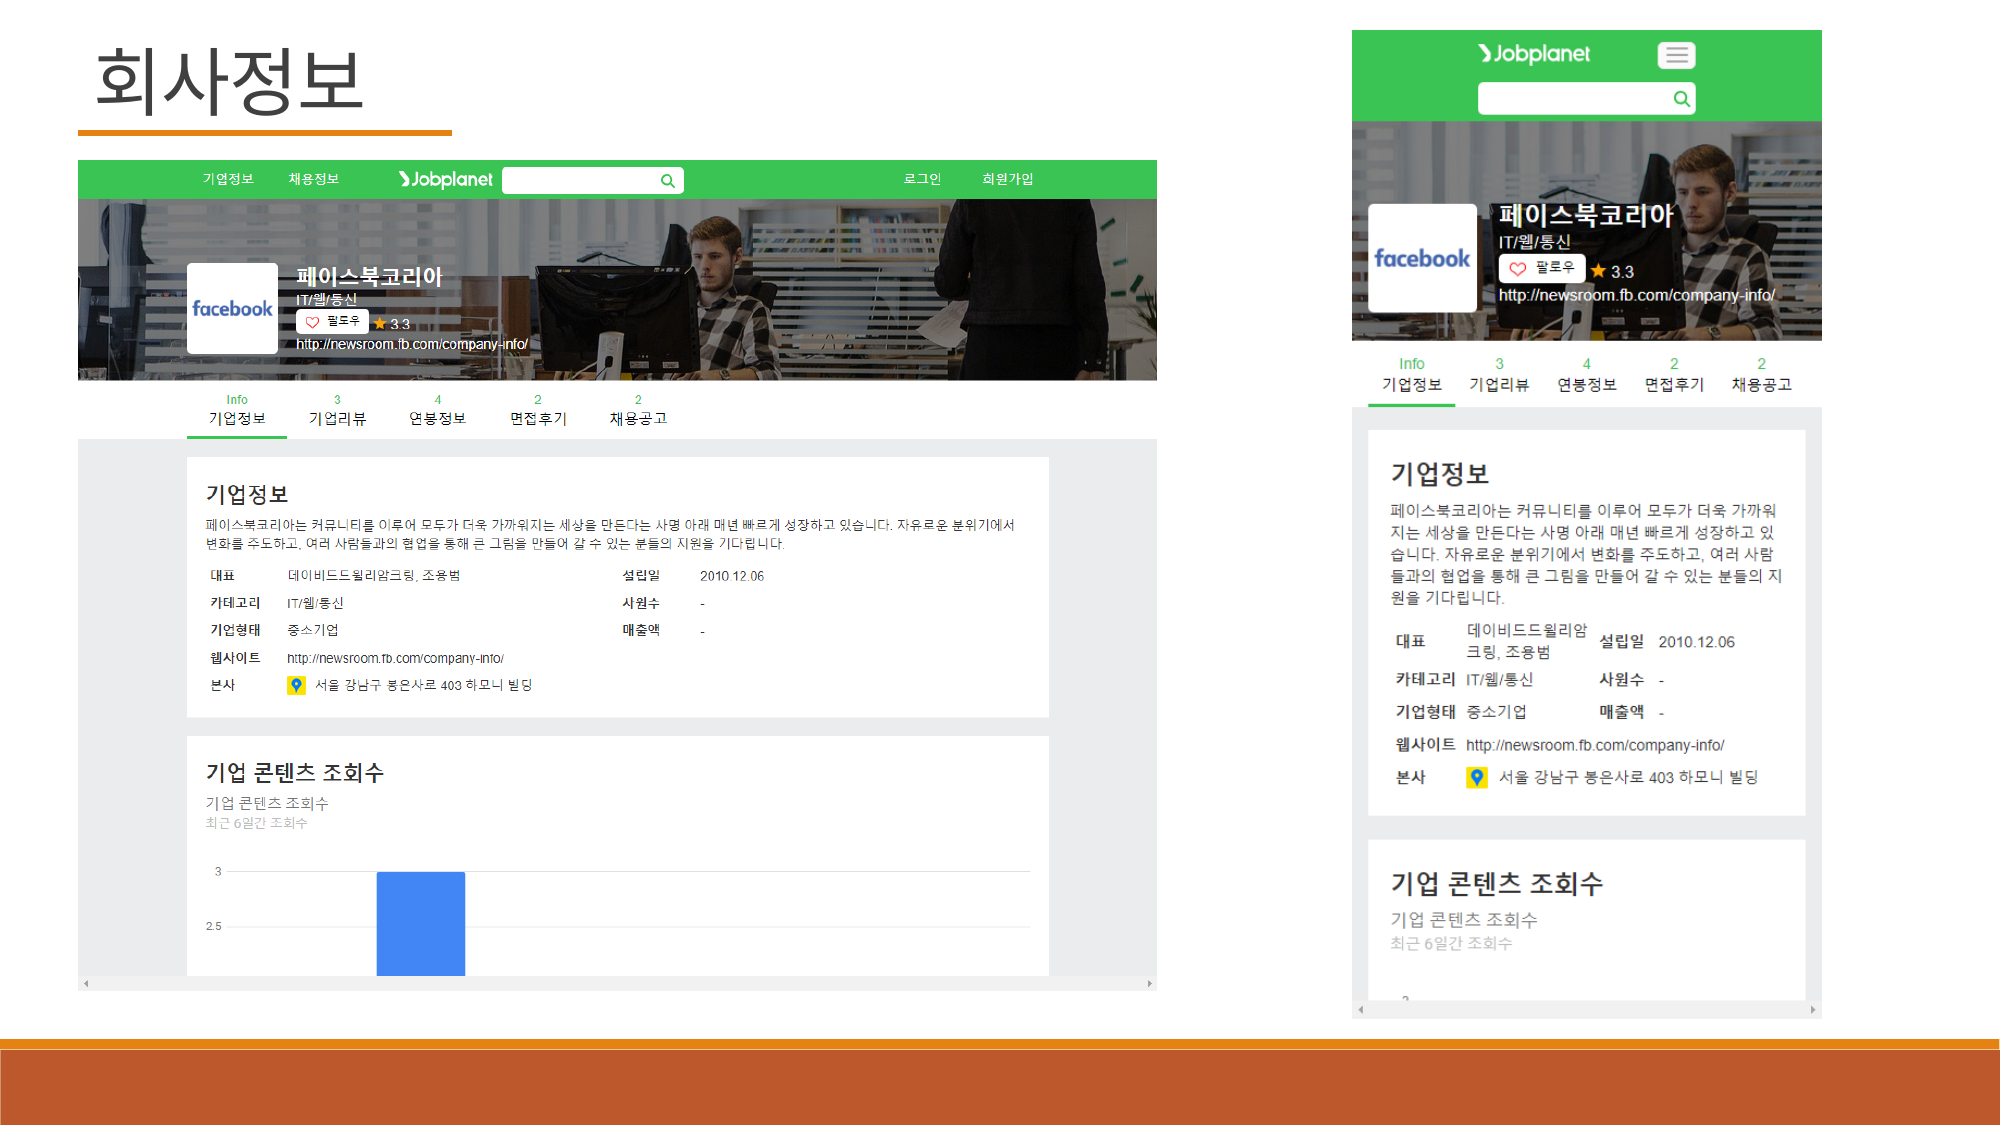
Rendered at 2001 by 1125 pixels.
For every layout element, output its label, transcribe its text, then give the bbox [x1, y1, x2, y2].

text_box 회사정보 [78, 0, 476, 134]
picture [1352, 30, 1823, 1020]
picture [77, 160, 1158, 991]
